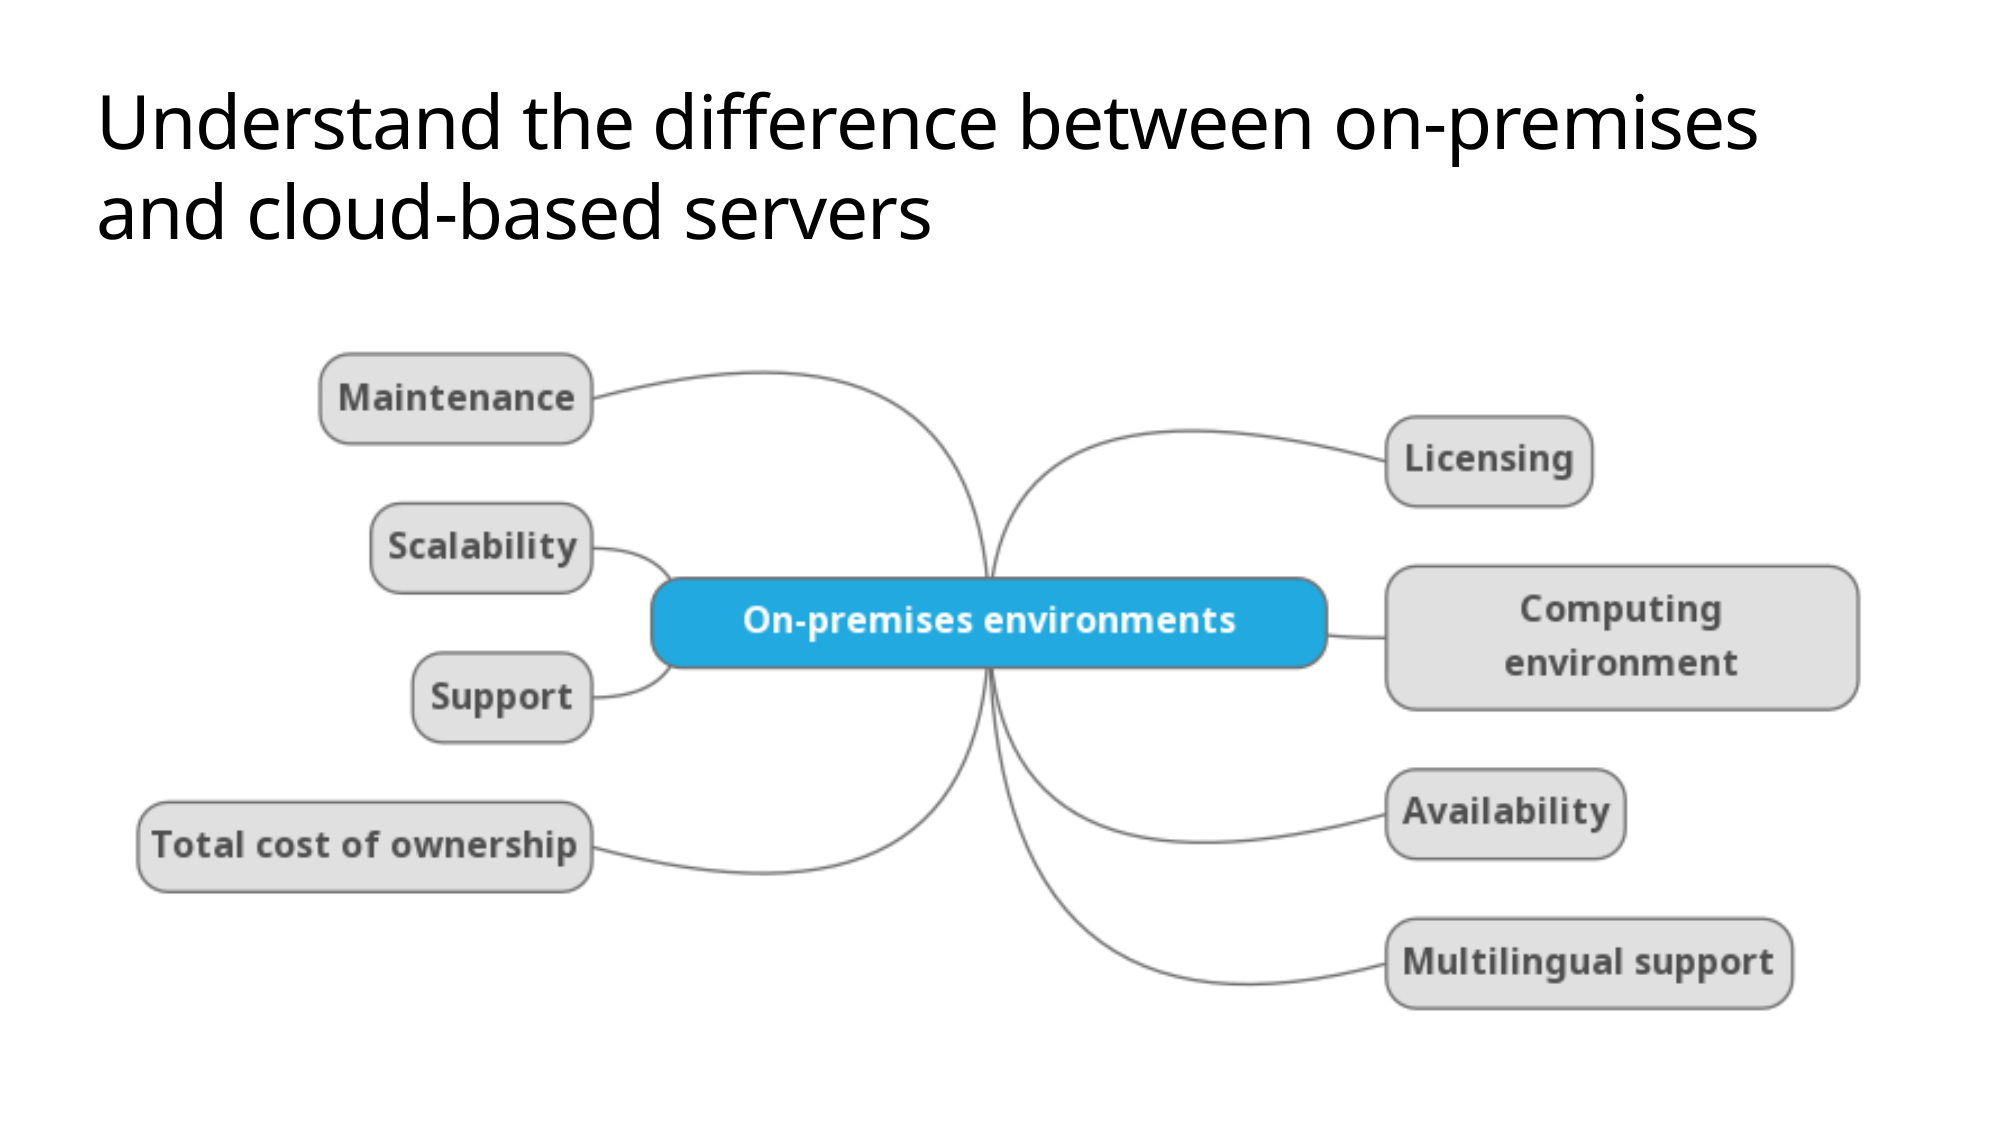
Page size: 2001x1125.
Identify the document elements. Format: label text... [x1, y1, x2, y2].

title Understand the difference between on-premises and cloud-based servers [96, 75, 1904, 257]
picture [58, 274, 1942, 1094]
